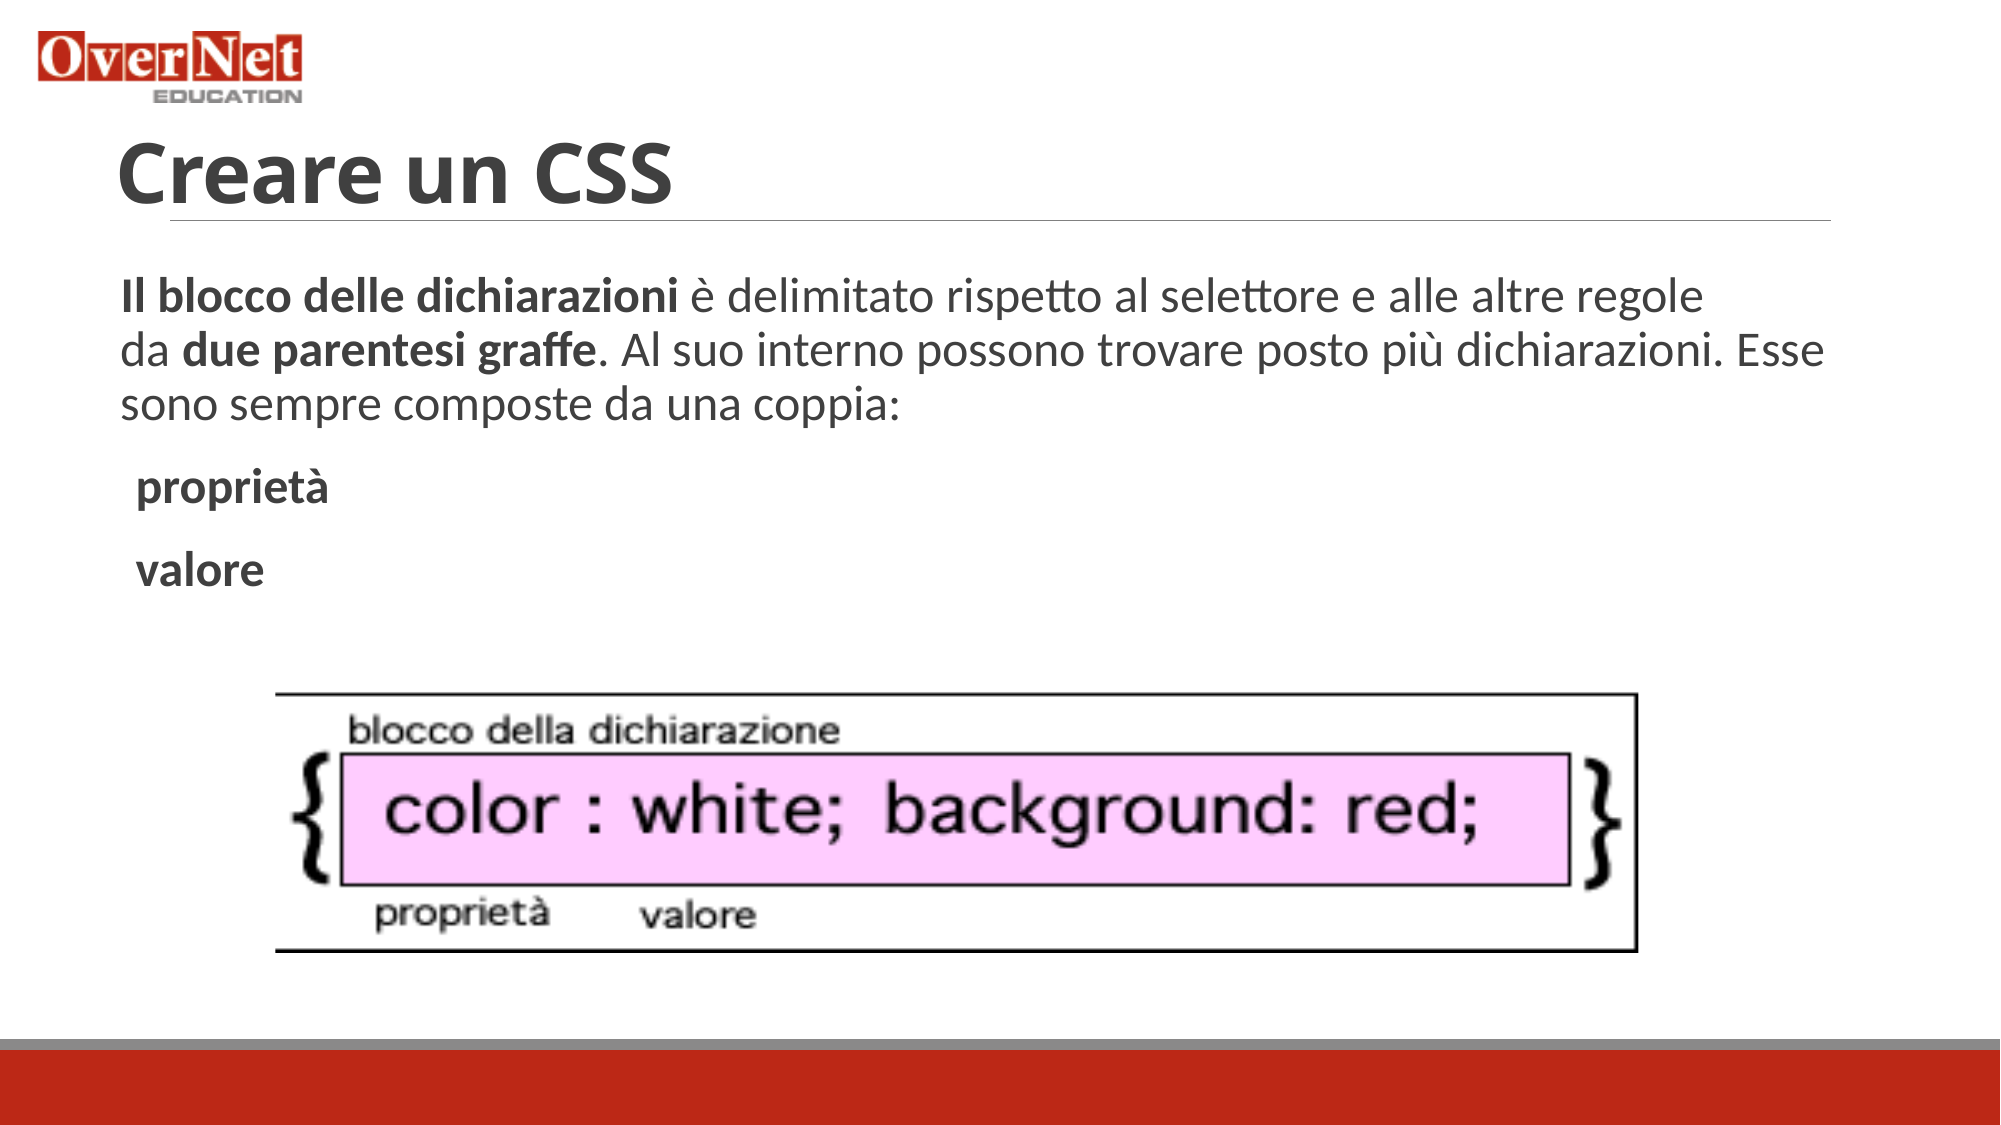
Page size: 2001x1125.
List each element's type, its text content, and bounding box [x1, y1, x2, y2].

picture [274, 685, 1639, 953]
list Il blocco delle dichiarazioni è delimitato rispetto al selettore e alle altre regole da due parentesi graffe. Al suo interno possono trovare posto più dichiarazioni. Esse sono sempre composte da una coppia: proprietà valore [120, 261, 1828, 650]
title Creare un CSS [100, 68, 1901, 228]
picture [35, 31, 304, 103]
